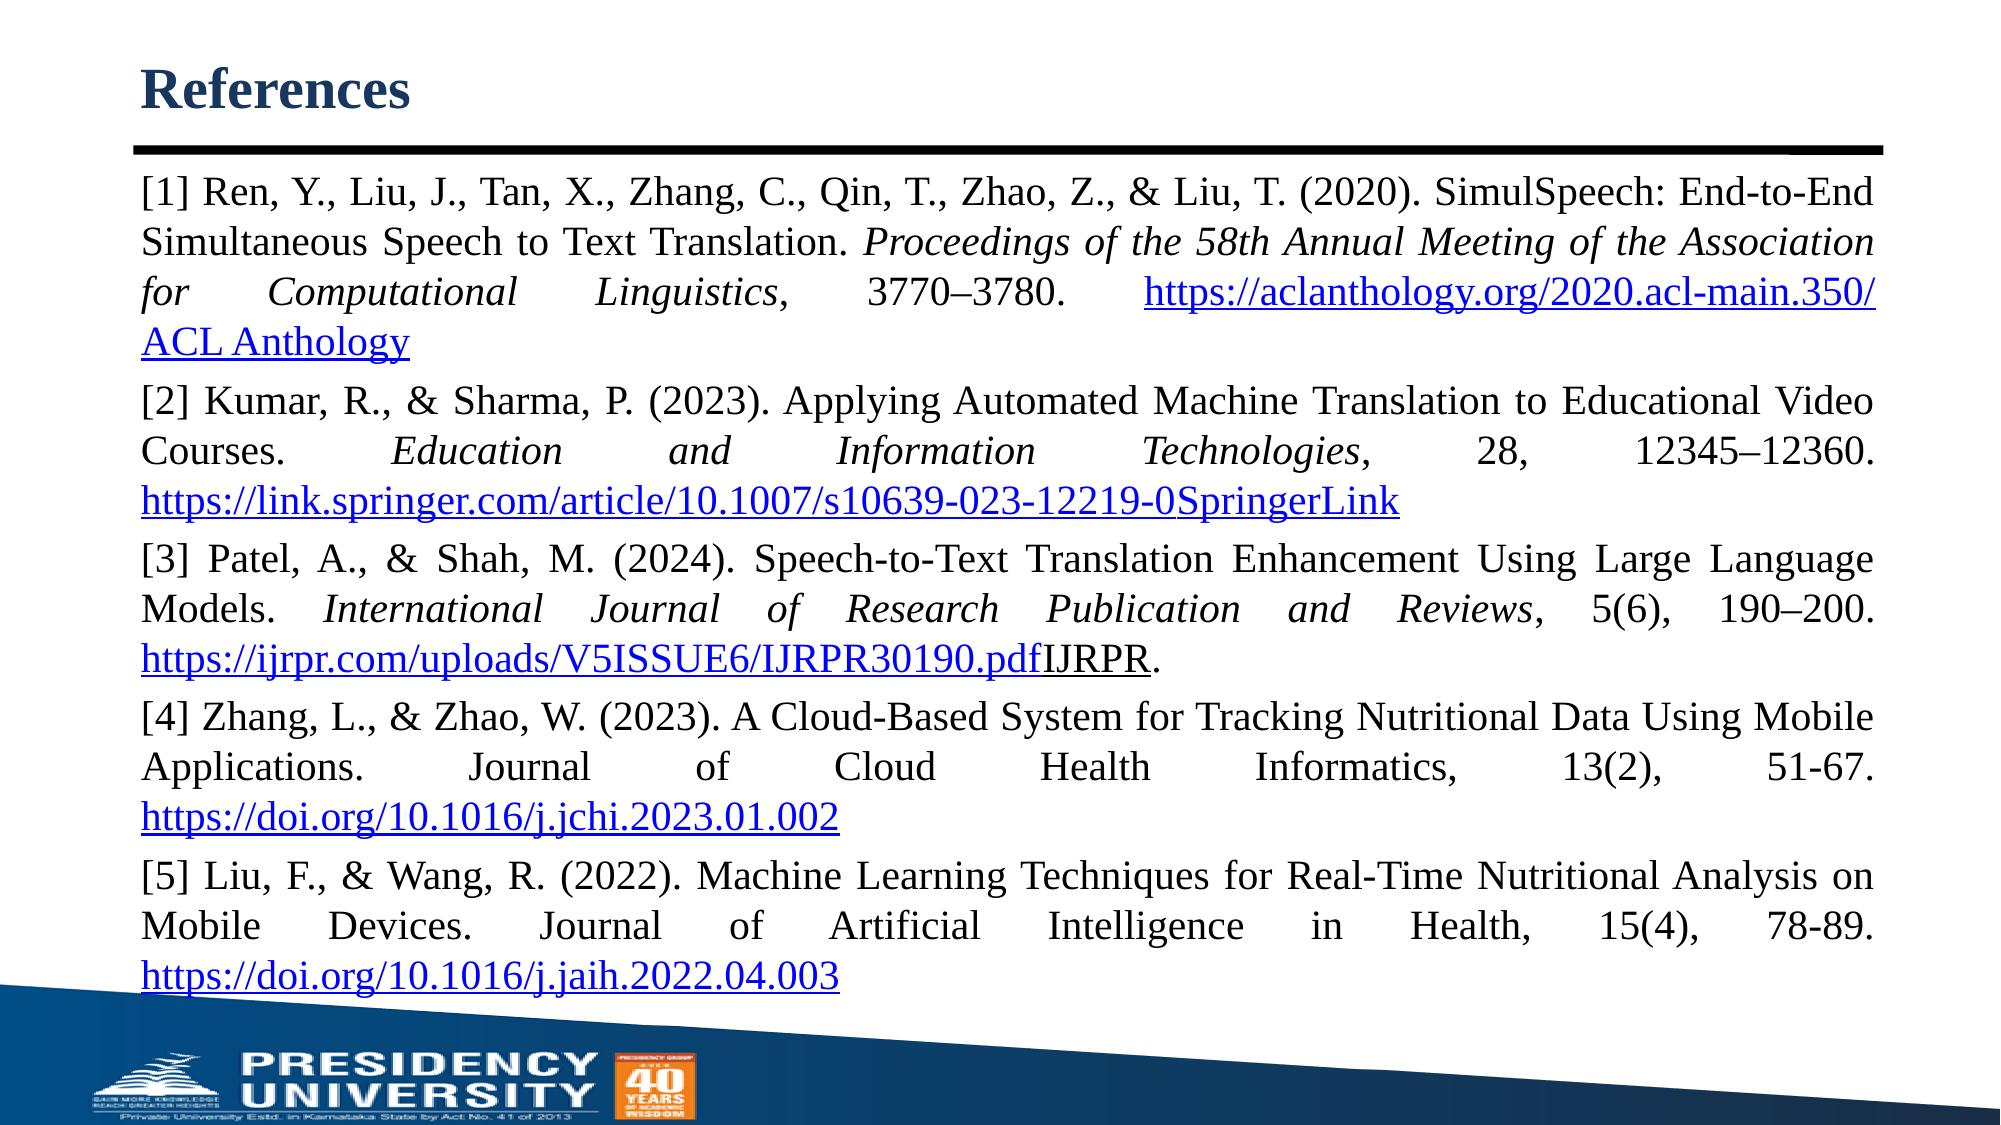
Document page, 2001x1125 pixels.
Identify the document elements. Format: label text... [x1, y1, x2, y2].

title References [132, 44, 1884, 126]
list [1] Ren, Y., Liu, J., Tan, X., Zhang, C., Qin, T., Zhao, Z., & Liu, T. (2020). SimulSpeech: End-to-End Simultaneous Speech to Text Translation. Proceedings of the 58th Annual Meeting of the Association for Computational Linguistics, 3770–3780. https://aclanthology.org/2020.acl-main.350/ACL Anthology [2] Kumar, R., & Sharma, P. (2023). Applying Automated Machine Translation to Educational Video Courses. Education and Information Technologies, 28, 12345–12360. https://link.springer.com/article/10.1007/s10639-023-12219-0SpringerLink [3] Patel, A., & Shah, M. (2024). Speech-to-Text Translation Enhancement Using Large Language Models. International Journal of Research Publication and Reviews, 5(6), 190–200. https://ijrpr.com/uploads/V5ISSUE6/IJRPR30190.pdfIJRPR. [4] Zhang, L., & Zhao, W. (2023). A Cloud-Based System for Tracking Nutritional Data Using Mobile Applications. Journal of Cloud Health Informatics, 13(2), 51-67. https://doi.org/10.1016/j.jchi.2023.01.002 [5] Liu, F., & Wang, R. (2022). Machine Learning Techniques for Real-Time Nutritional Analysis on Mobile Devices. Journal of Artificial Intelligence in Health, 15(4), 78-89. https://doi.org/10.1016/j.jaih.2022.04.003 [132, 156, 1884, 1001]
picture [0, 982, 2000, 1125]
